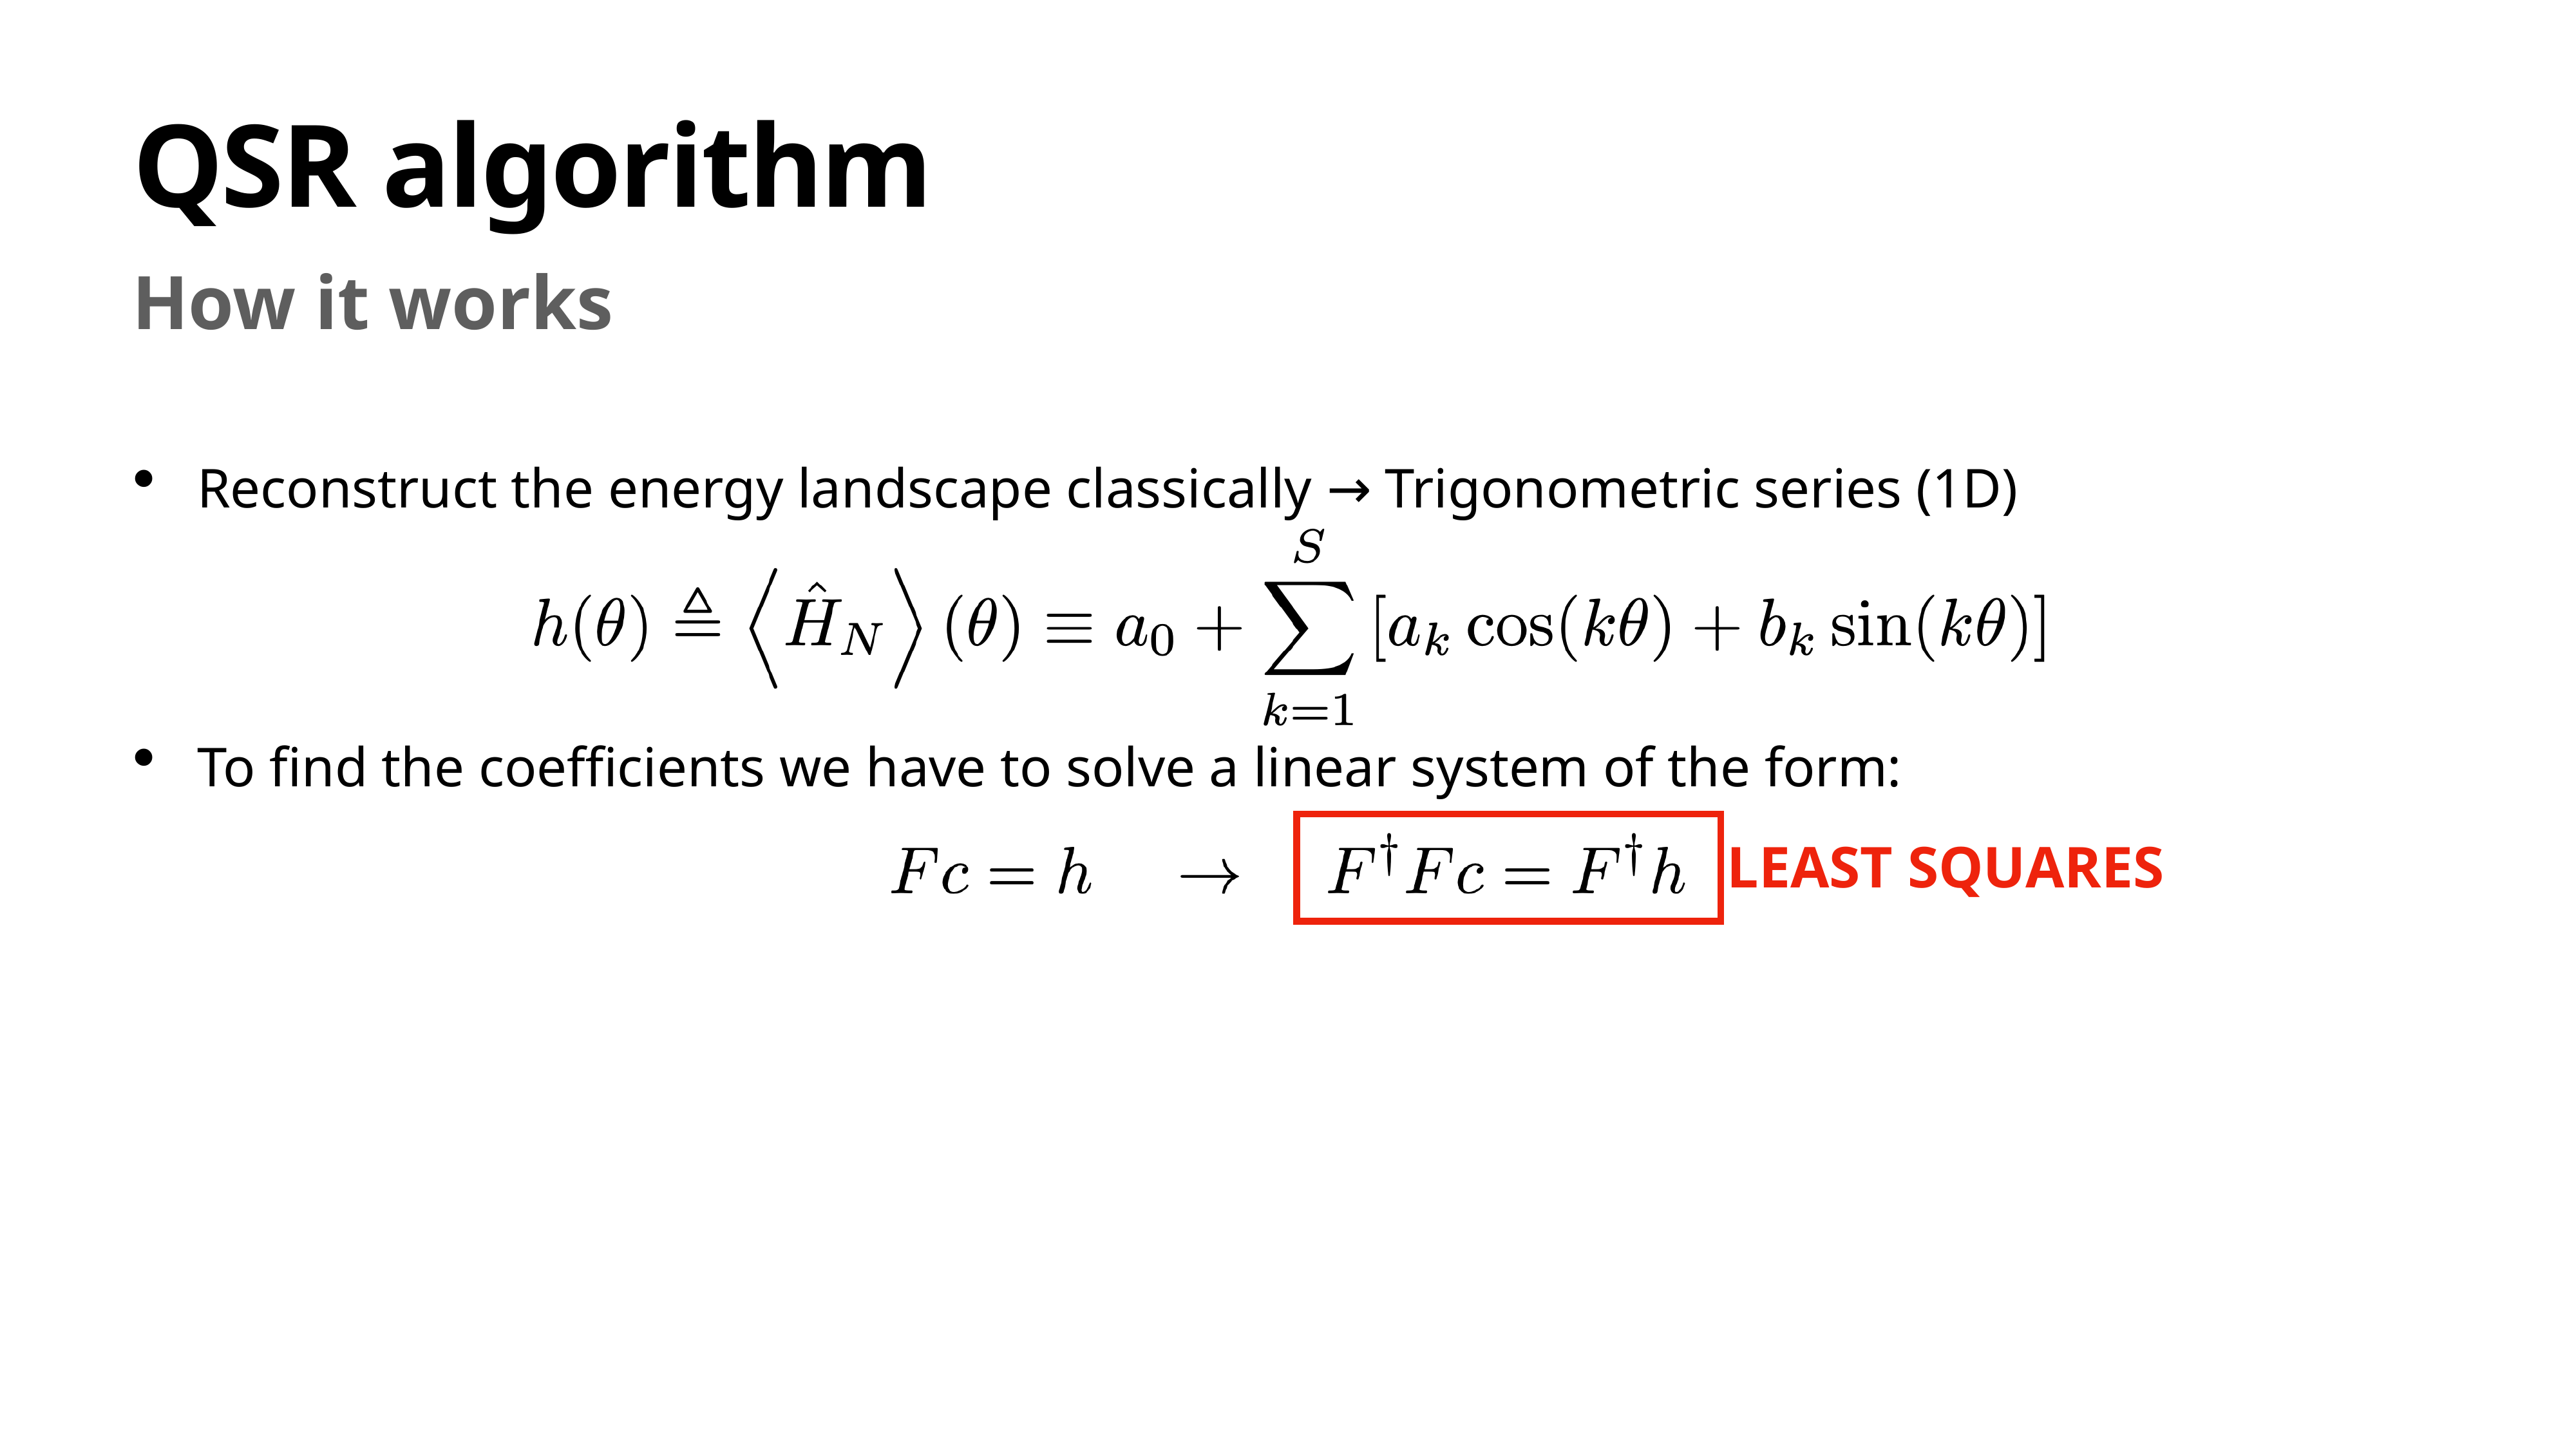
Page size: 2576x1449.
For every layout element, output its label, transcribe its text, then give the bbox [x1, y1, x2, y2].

picture [529, 523, 2047, 730]
picture [886, 828, 1690, 902]
text_box least squares [1721, 826, 2170, 905]
list Reconstruct the energy landscape classically → Trigonometric series (1D) To find the coefficients we have to solve a linear system of the form: [127, 448, 2449, 1321]
list How it works [127, 250, 2449, 350]
text_box [1296, 814, 1721, 922]
title QSR algorithm [127, 113, 2449, 250]
